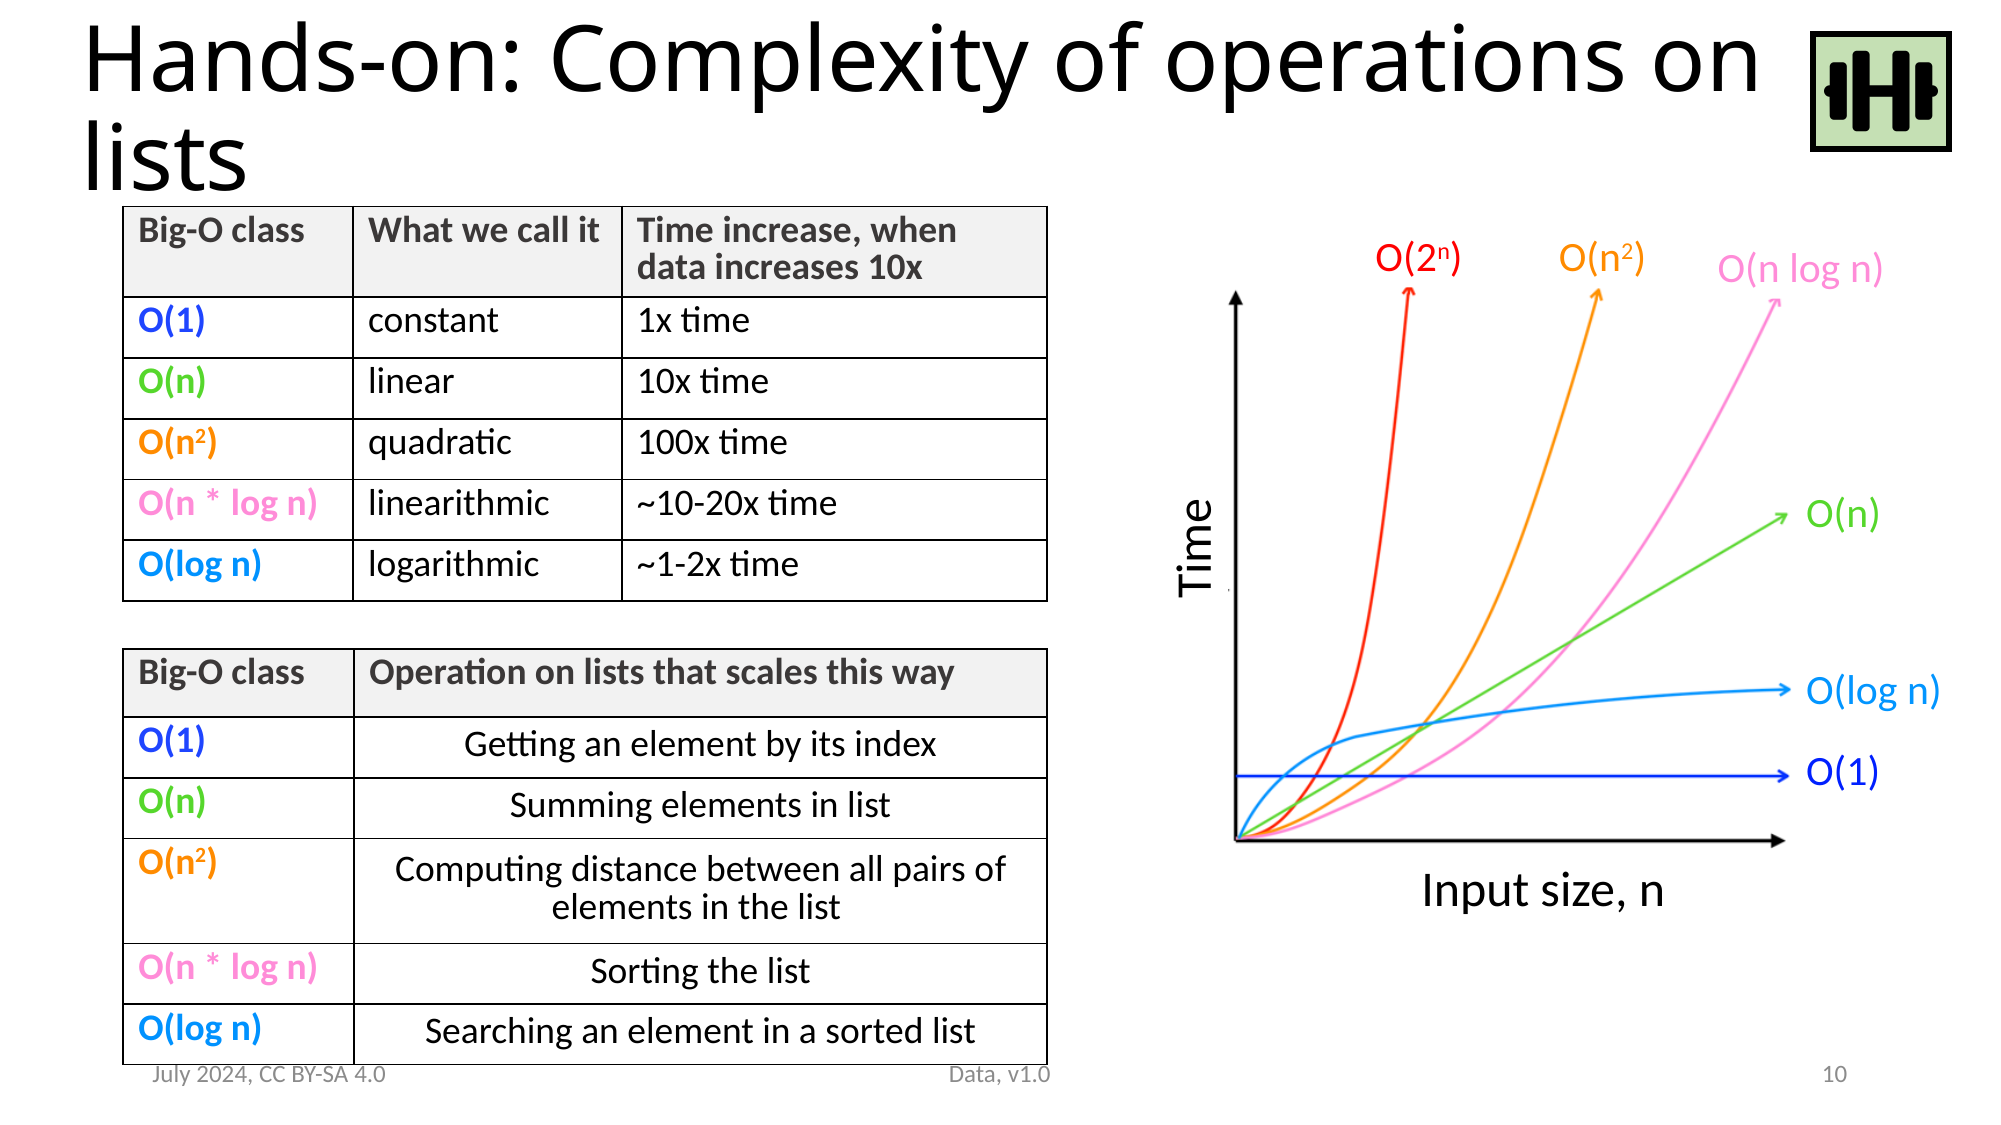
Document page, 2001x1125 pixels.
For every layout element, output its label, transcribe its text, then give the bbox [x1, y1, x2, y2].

table_cell Computing distance between all pairs of elements in the list [355, 839, 1046, 943]
title Hands-on: Complexity of operations on lists [66, 37, 1934, 186]
table_cell 100x time [623, 420, 1046, 479]
table_cell ~10-20x time [623, 480, 1046, 539]
table_cell quadratic [354, 420, 621, 479]
table_header Operation on lists that scales this way [355, 650, 1046, 716]
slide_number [137, 1065, 588, 1103]
table_cell O(1) [124, 298, 352, 357]
footer Data, v1.0 [662, 1042, 1338, 1103]
table_cell O(n) [124, 359, 352, 418]
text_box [1153, 199, 1969, 926]
table_header What we call it [354, 207, 621, 296]
table_cell Getting an element by its index [355, 718, 1046, 777]
table_cell O(log n) [124, 541, 352, 600]
table_cell Searching an element in a sorted list [355, 1005, 1046, 1064]
table_cell O(n * log n) [124, 480, 352, 539]
table_cell O(n * log n) [124, 944, 353, 1003]
table_cell O(n2) [124, 420, 352, 479]
table_cell 1x time [623, 298, 1046, 357]
table_cell linear [354, 359, 621, 418]
table_cell O(n) [124, 779, 353, 838]
table_cell O(log n) [124, 1005, 353, 1064]
picture [1824, 45, 1938, 137]
table_cell O(1) [124, 718, 353, 777]
table_cell constant [354, 298, 621, 357]
table_header Big-O class [124, 650, 353, 716]
table_cell 10x time [623, 359, 1046, 418]
slide_number 10 [1412, 1042, 1863, 1103]
text_box [1812, 33, 1950, 150]
table_cell Sorting the list [355, 944, 1046, 1003]
table_header Big-O class [124, 207, 352, 296]
table_cell linearithmic [354, 480, 621, 539]
table_cell Summing elements in list [355, 779, 1046, 838]
table_cell O(n2) [124, 839, 353, 943]
table_cell logarithmic [354, 541, 621, 600]
table_header Time increase, when data increases 10x [623, 207, 1046, 296]
table_cell ~1-2x time [623, 541, 1046, 600]
